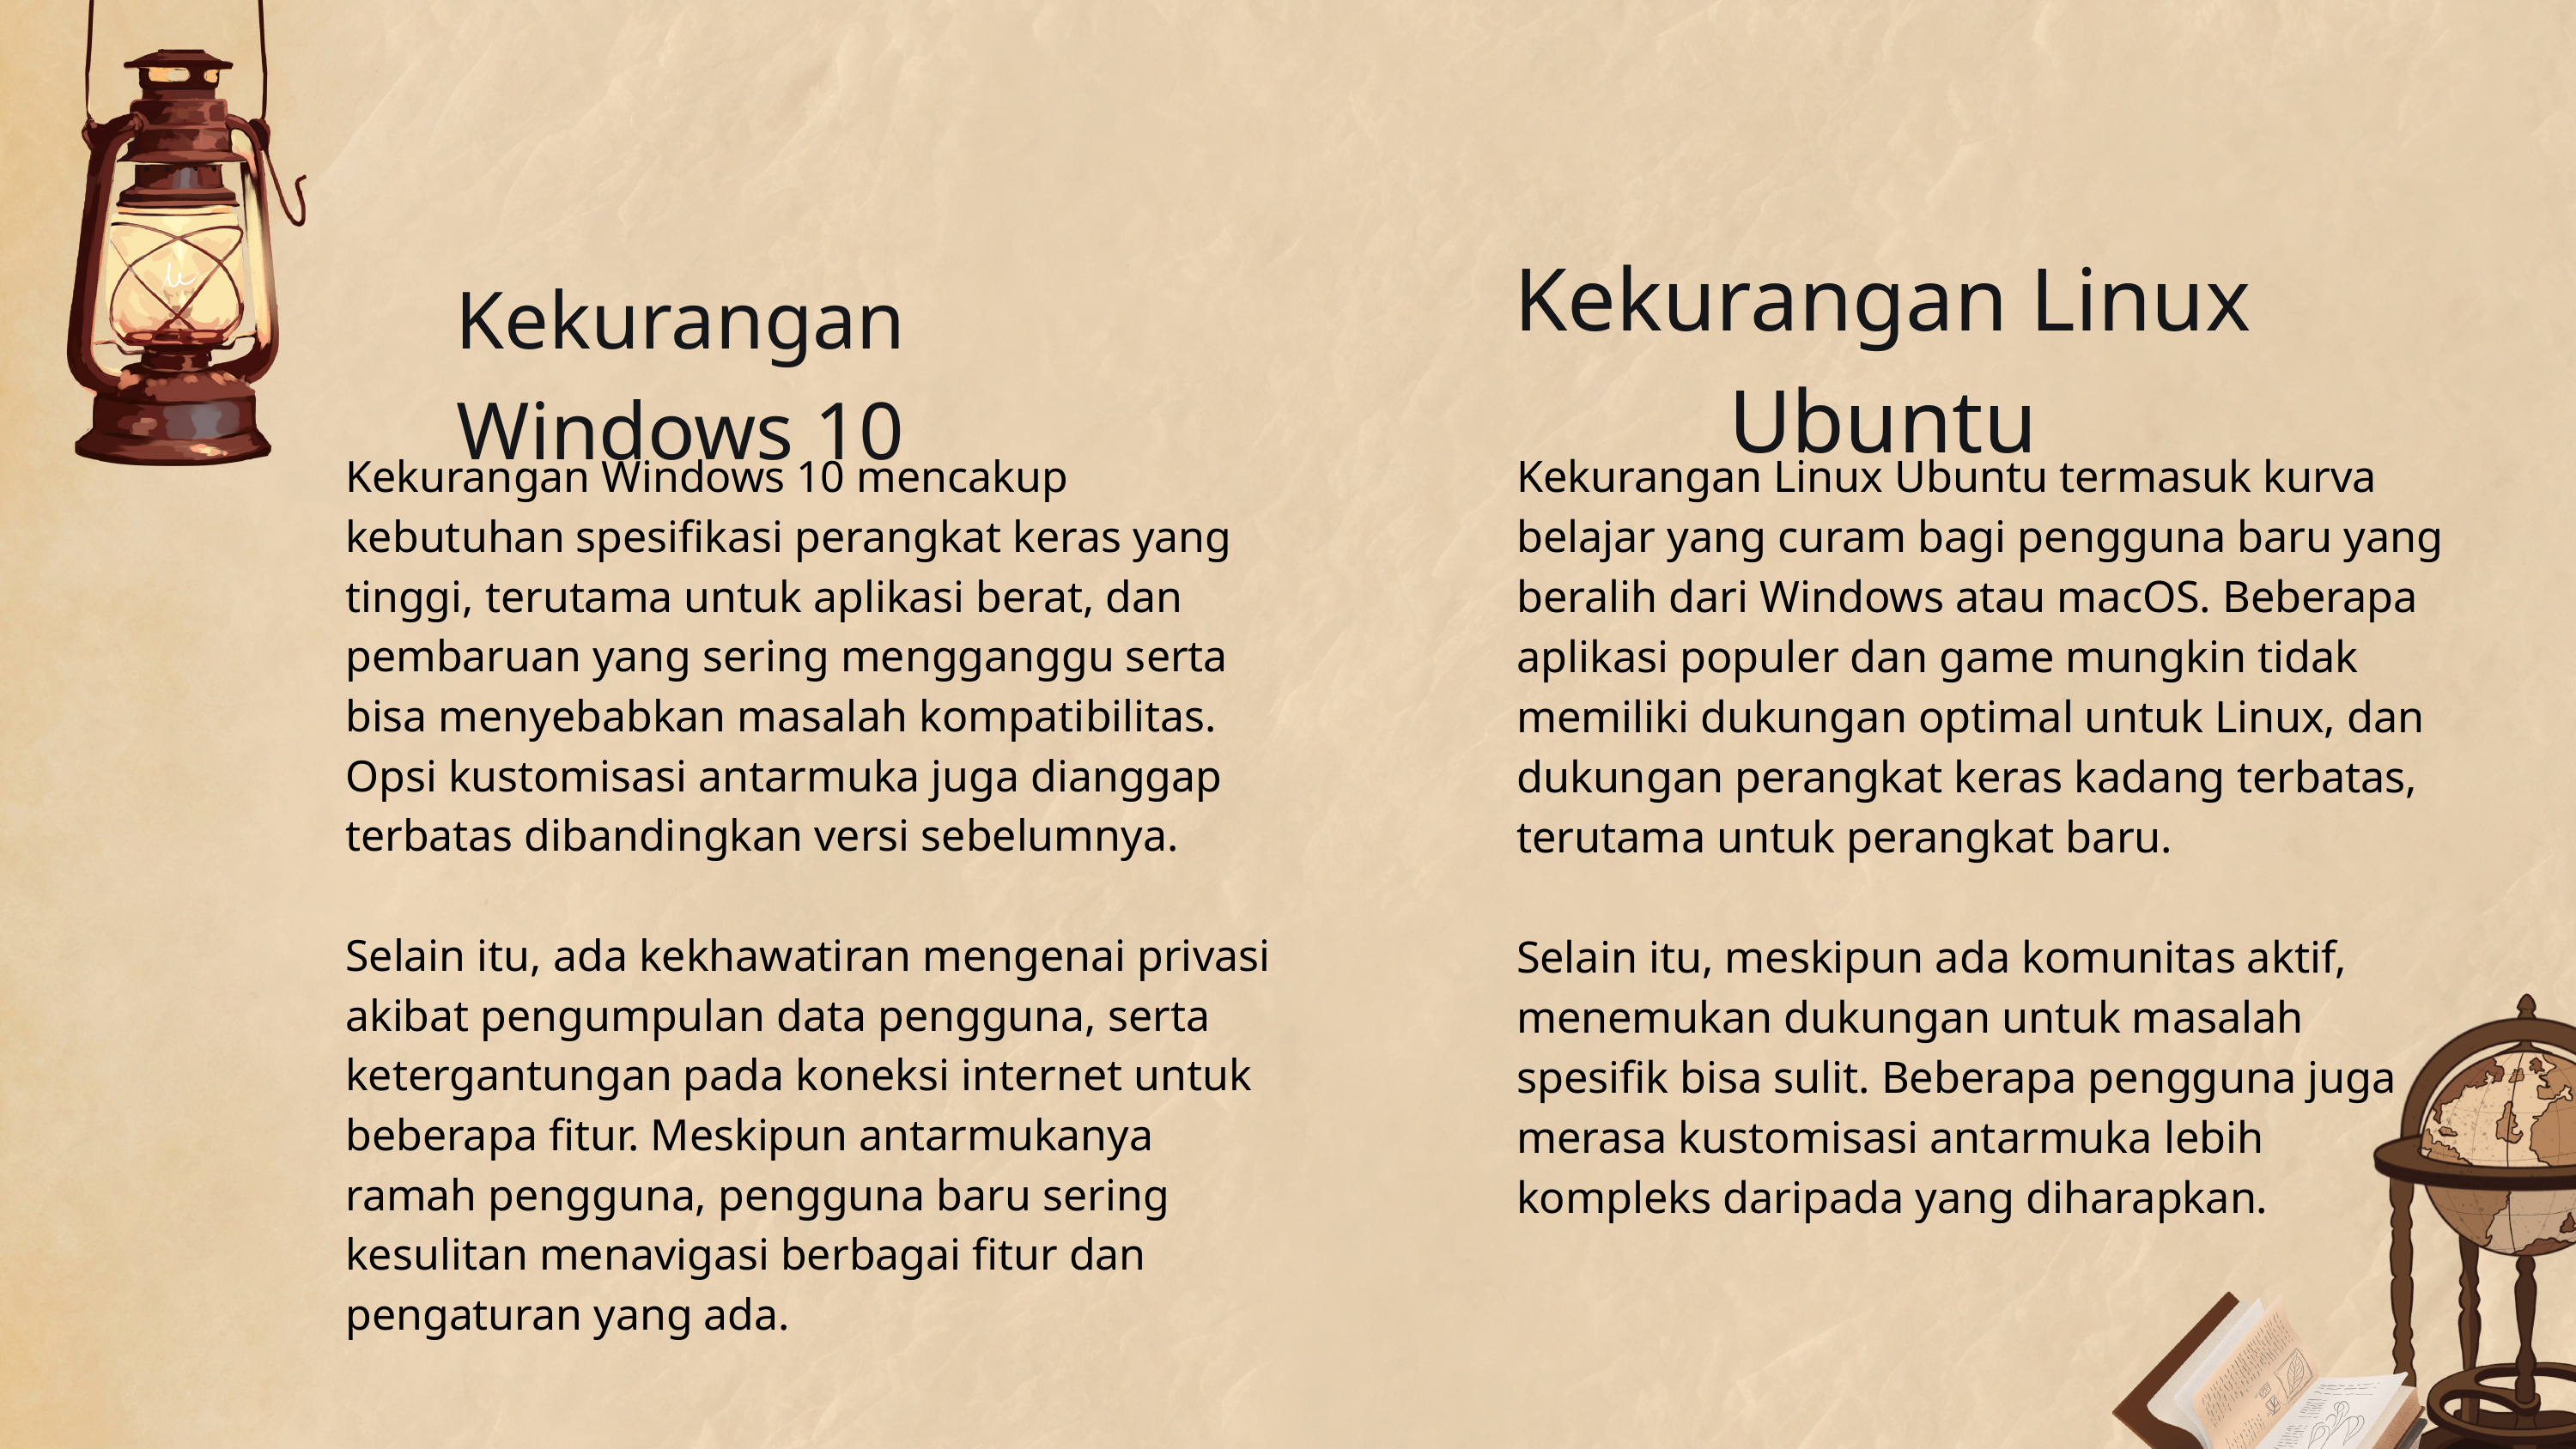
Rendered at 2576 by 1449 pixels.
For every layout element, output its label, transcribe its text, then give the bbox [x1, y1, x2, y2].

text_box Kekurangan Windows 10 [291, 254, 1071, 476]
text_box [0, 0, 2576, 1449]
text_box [2111, 1291, 2428, 1449]
text_box [2371, 993, 2576, 1449]
text_box Kekurangan Linux Ubuntu [1455, 227, 2311, 470]
text_box [66, 0, 307, 466]
text_box Kekurangan Linux Ubuntu termasuk kurva belajar yang curam bagi pengguna baru yang beralih dari Windows atau macOS. Beberapa aplikasi populer dan game mungkin tidak memiliki dukungan optimal untuk Linux, dan dukungan perangkat keras kadang terbatas, terutama untuk perangkat baru. Selain itu, meskipun ada komunitas aktif, menemukan dukungan untuk masalah spesifik bisa sulit. Beberapa pengguna juga merasa kustomisasi antarmuka lebih kompleks daripada yang diharapkan. [1516, 441, 2463, 1222]
text_box Kekurangan Windows 10 mencakup kebutuhan spesifikasi perangkat keras yang tinggi, terutama untuk aplikasi berat, dan pembaruan yang sering mengganggu serta bisa menyebabkan masalah kompatibilitas. Opsi kustomisasi antarmuka juga dianggap terbatas dibandingkan versi sebelumnya. Selain itu, ada kekhawatiran mengenai privasi akibat pengumpulan data pengguna, serta ketergantungan pada koneksi internet untuk beberapa fitur. Meskipun antarmukanya ramah pengguna, pengguna baru sering kesulitan menavigasi berbagai fitur dan pengaturan yang ada. [345, 441, 1288, 1339]
